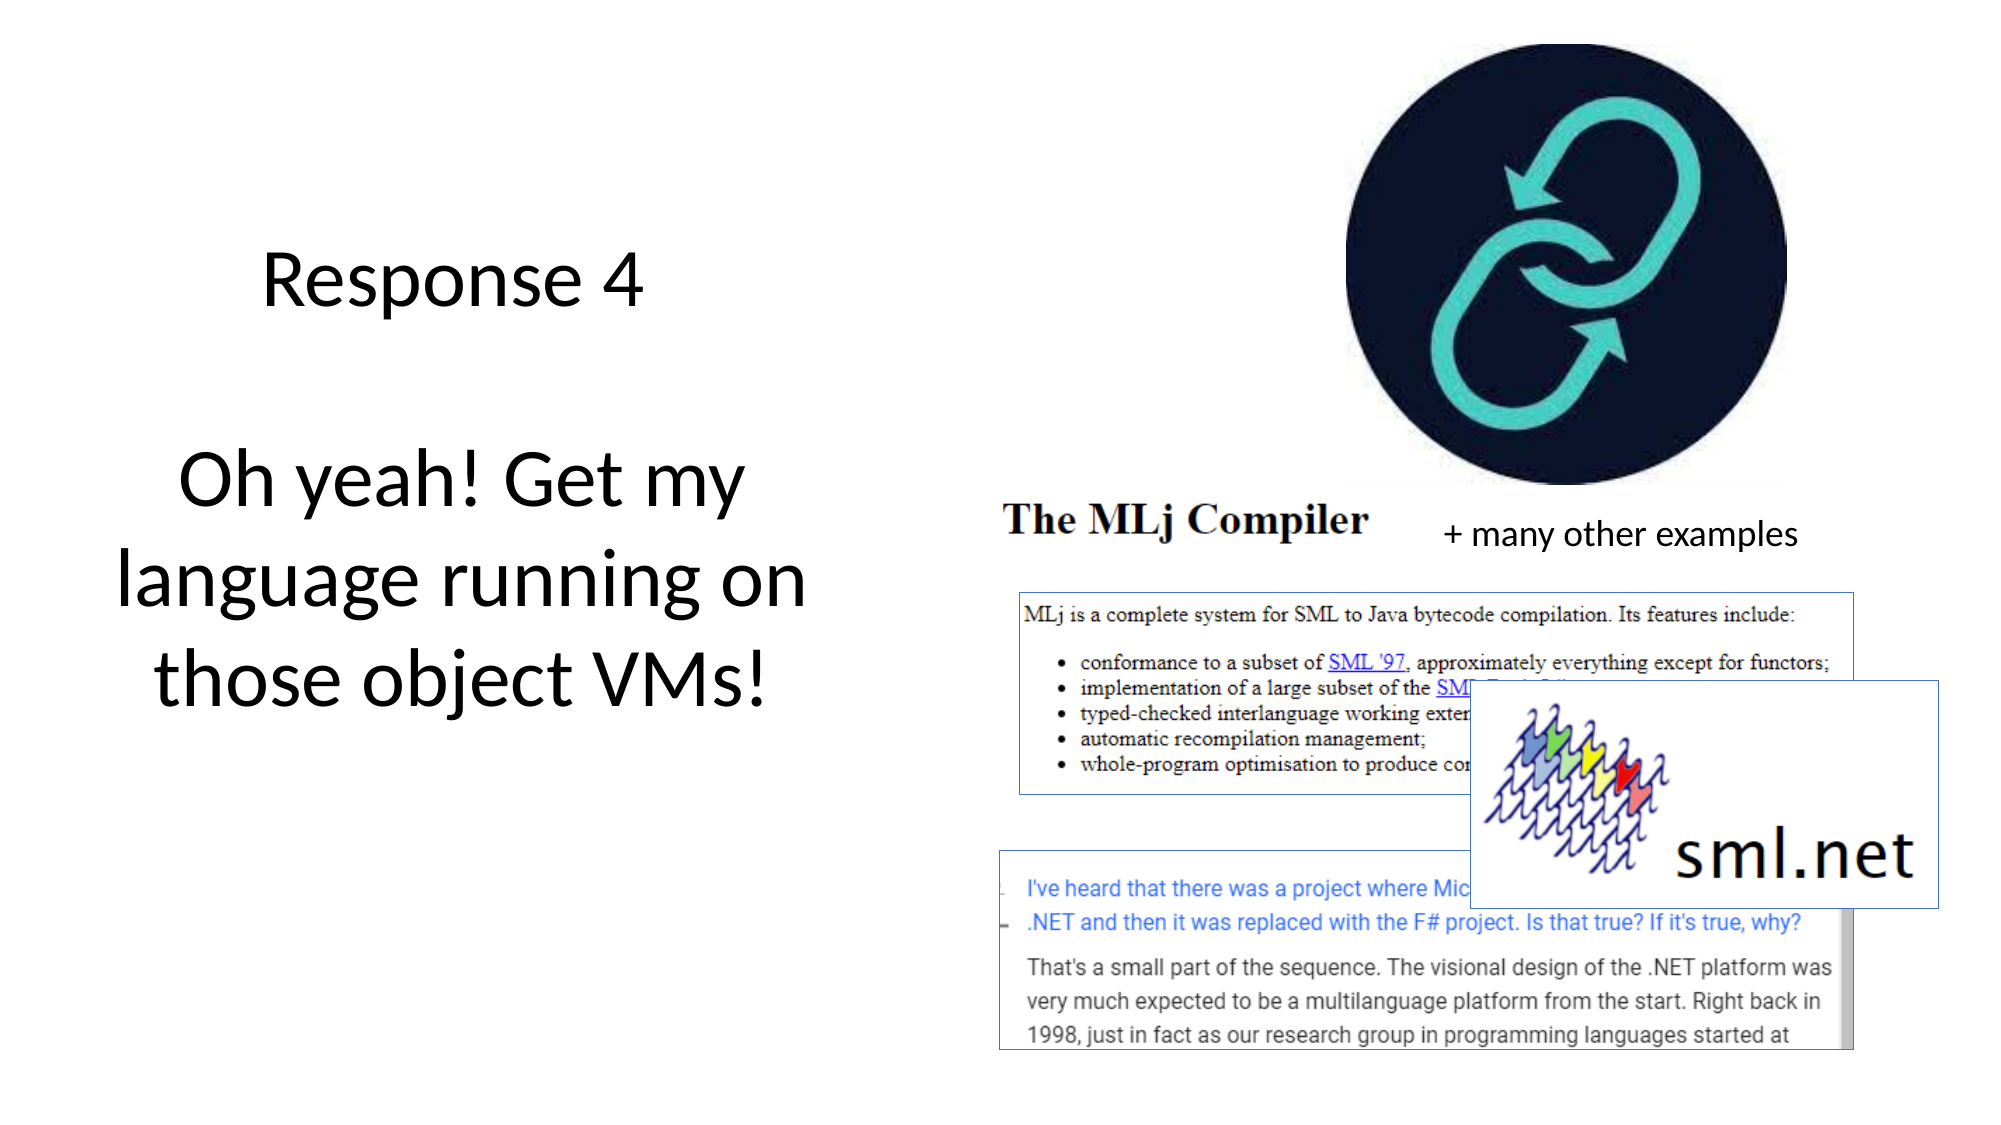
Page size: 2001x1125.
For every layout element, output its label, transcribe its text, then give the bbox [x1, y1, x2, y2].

picture [999, 592, 1939, 1050]
text_box + many other examples [1429, 501, 1814, 562]
picture [995, 44, 1787, 568]
text_box Response 4 Oh yeah! Get my language running on those object VMs! [35, 215, 890, 831]
